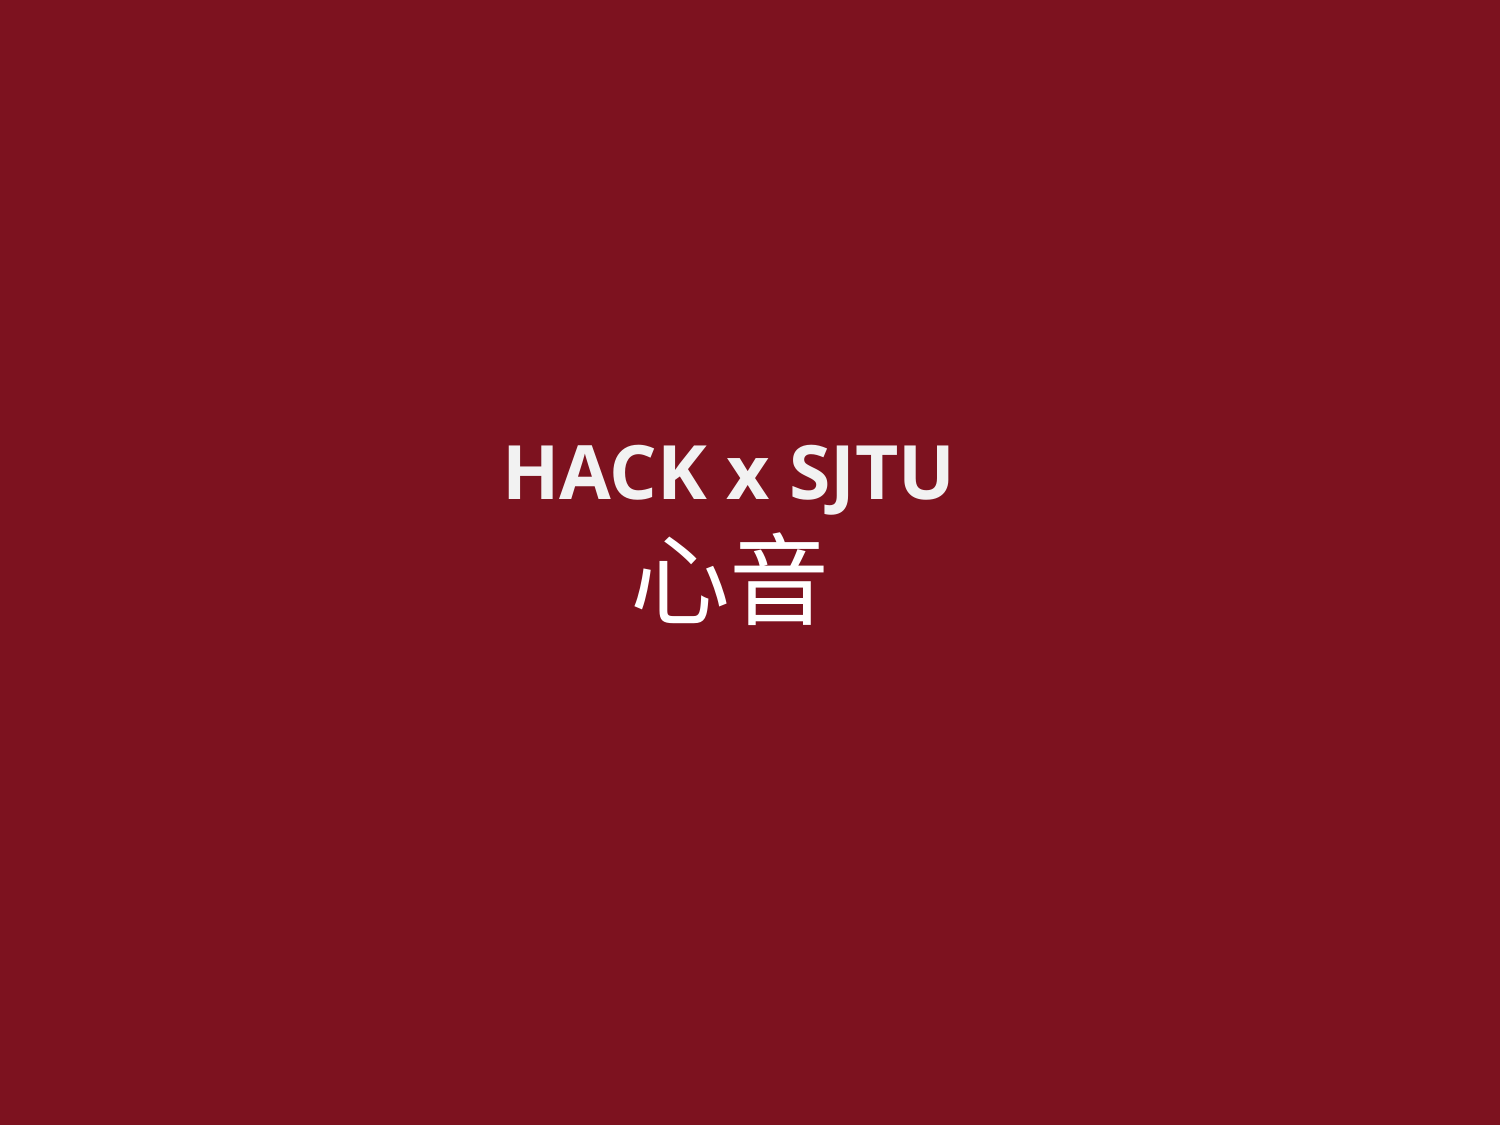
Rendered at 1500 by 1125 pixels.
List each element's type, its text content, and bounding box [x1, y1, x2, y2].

text_box 心音 [439, 511, 1021, 660]
text_box HACK x SJTU [487, 417, 971, 522]
